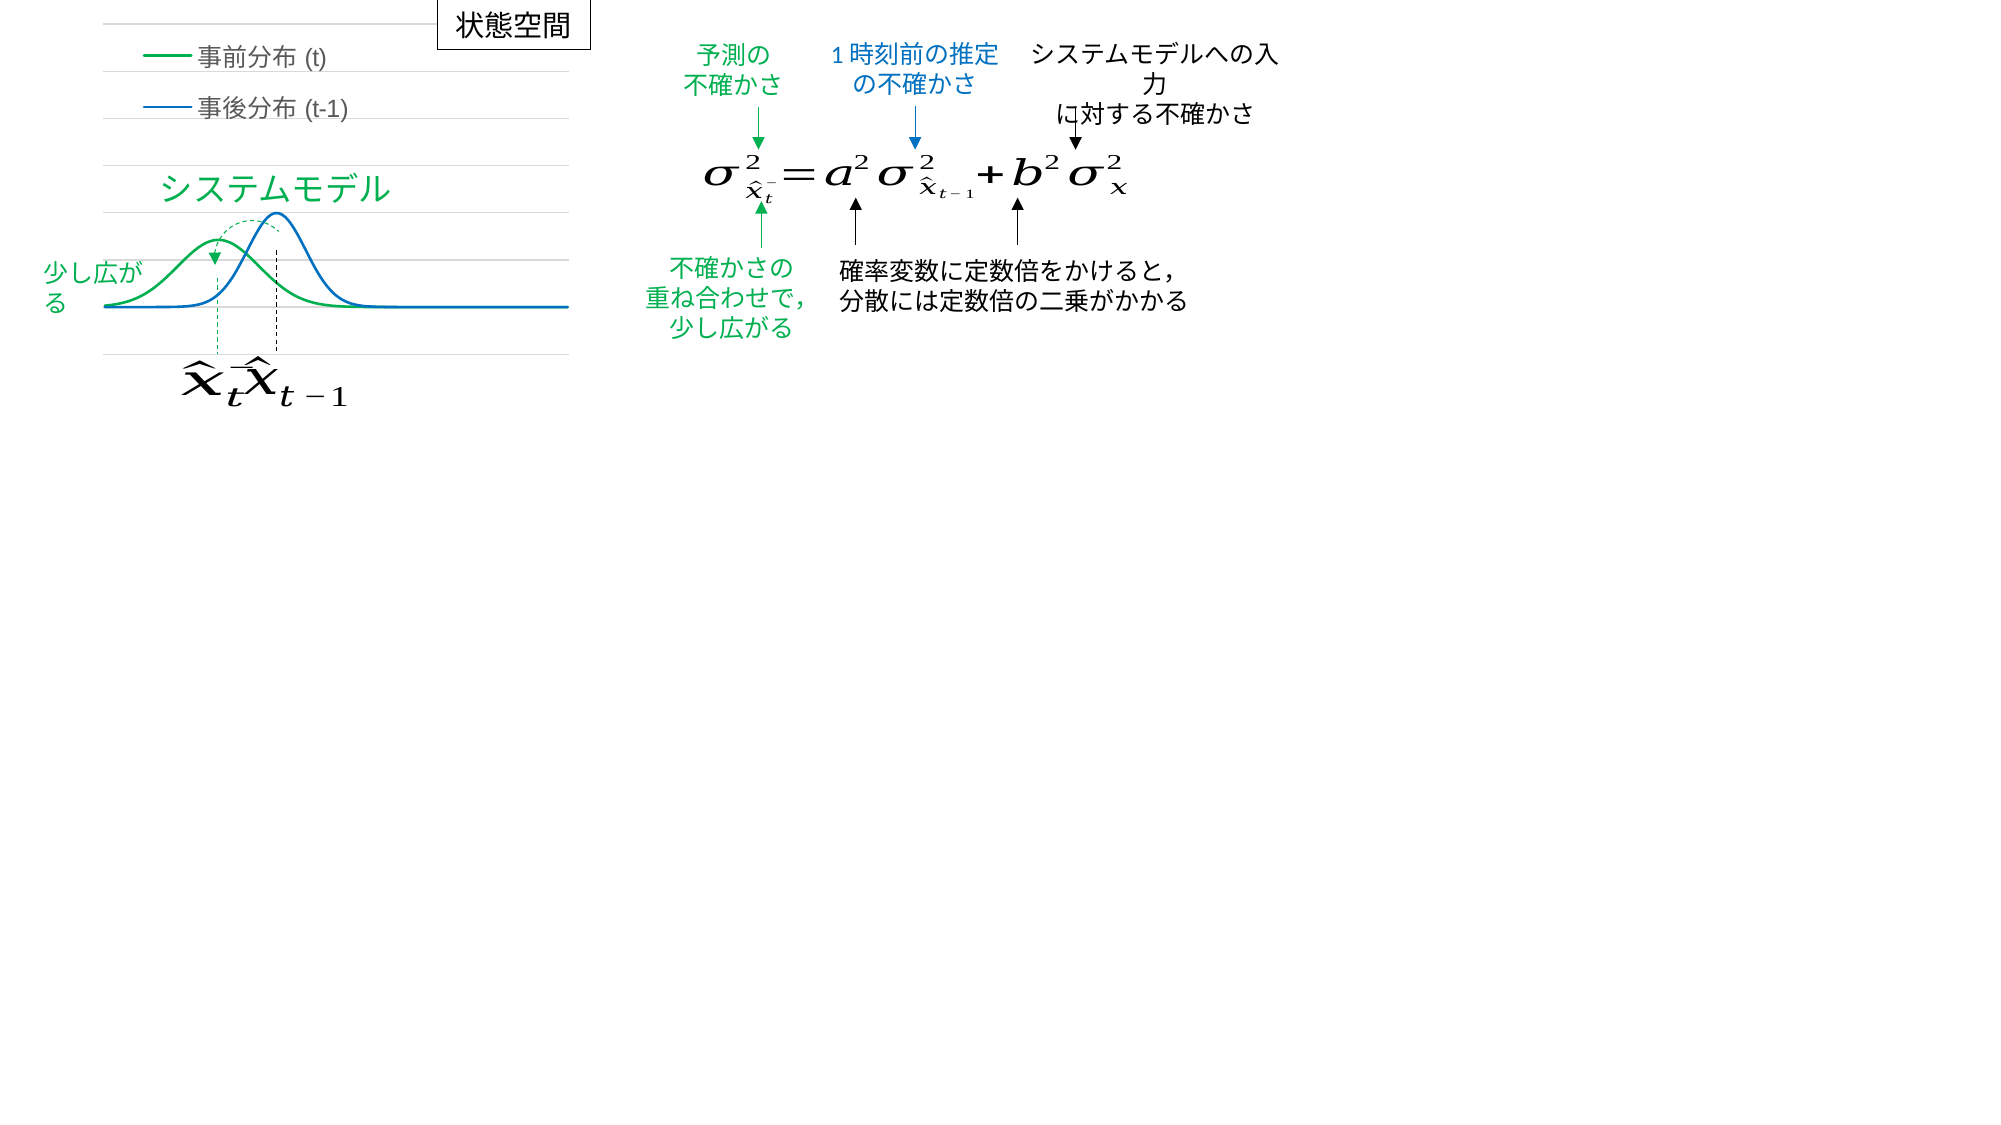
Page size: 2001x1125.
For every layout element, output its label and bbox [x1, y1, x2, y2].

text_box [608, 197, 1207, 350]
chart [28, 0, 591, 378]
text_box [644, 31, 1304, 150]
